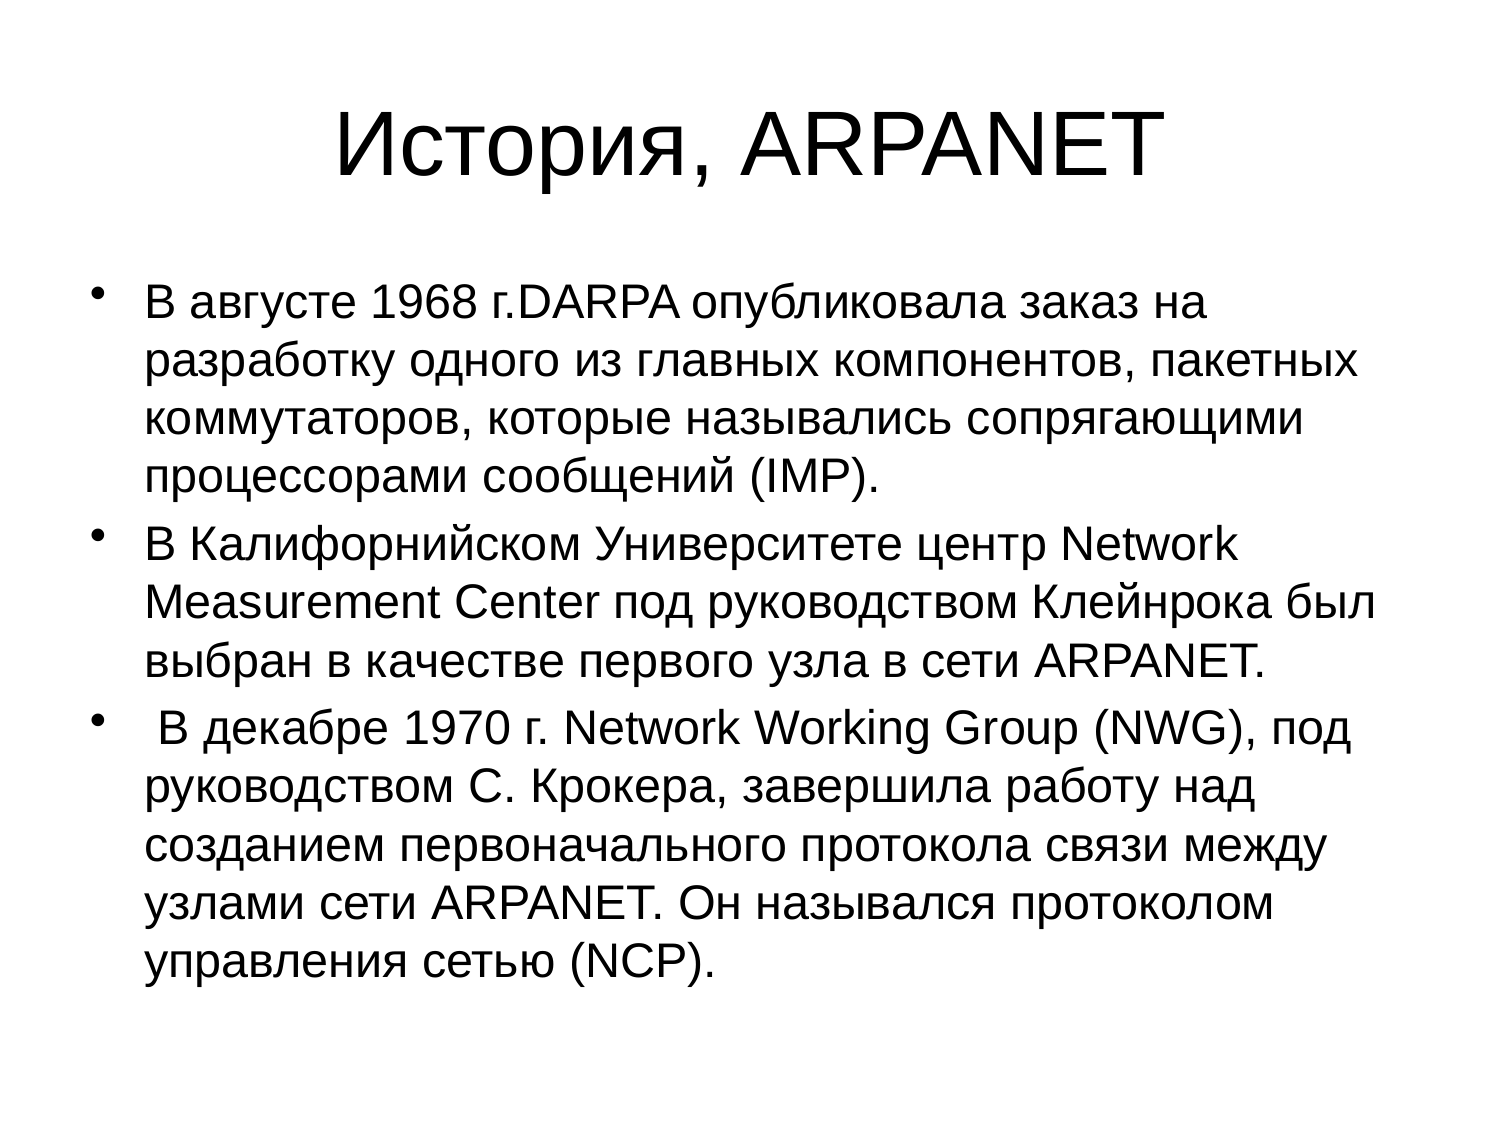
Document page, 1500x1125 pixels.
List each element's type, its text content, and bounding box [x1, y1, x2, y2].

title История, ARPANET [74, 44, 1426, 233]
list В августе 1968 г.DARPA опубликовала заказ на разработку одного из главных компонентов, пакетных коммутаторов, которые назывались сопрягающими процессорами сообщений (IMP). В Калифорнийском Университете центр Network Measurement Center под руководством Клейнрока был выбран в качестве первого узла в сети ARPANET. В декабре 1970 г. Network Working Group (NWG), под руководством С. Крокера, завершила работу над созданием первоначального протокола связи между узлами сети ARPANET. Он назывался протоколом управления сетью (NCP). [74, 262, 1426, 1006]
